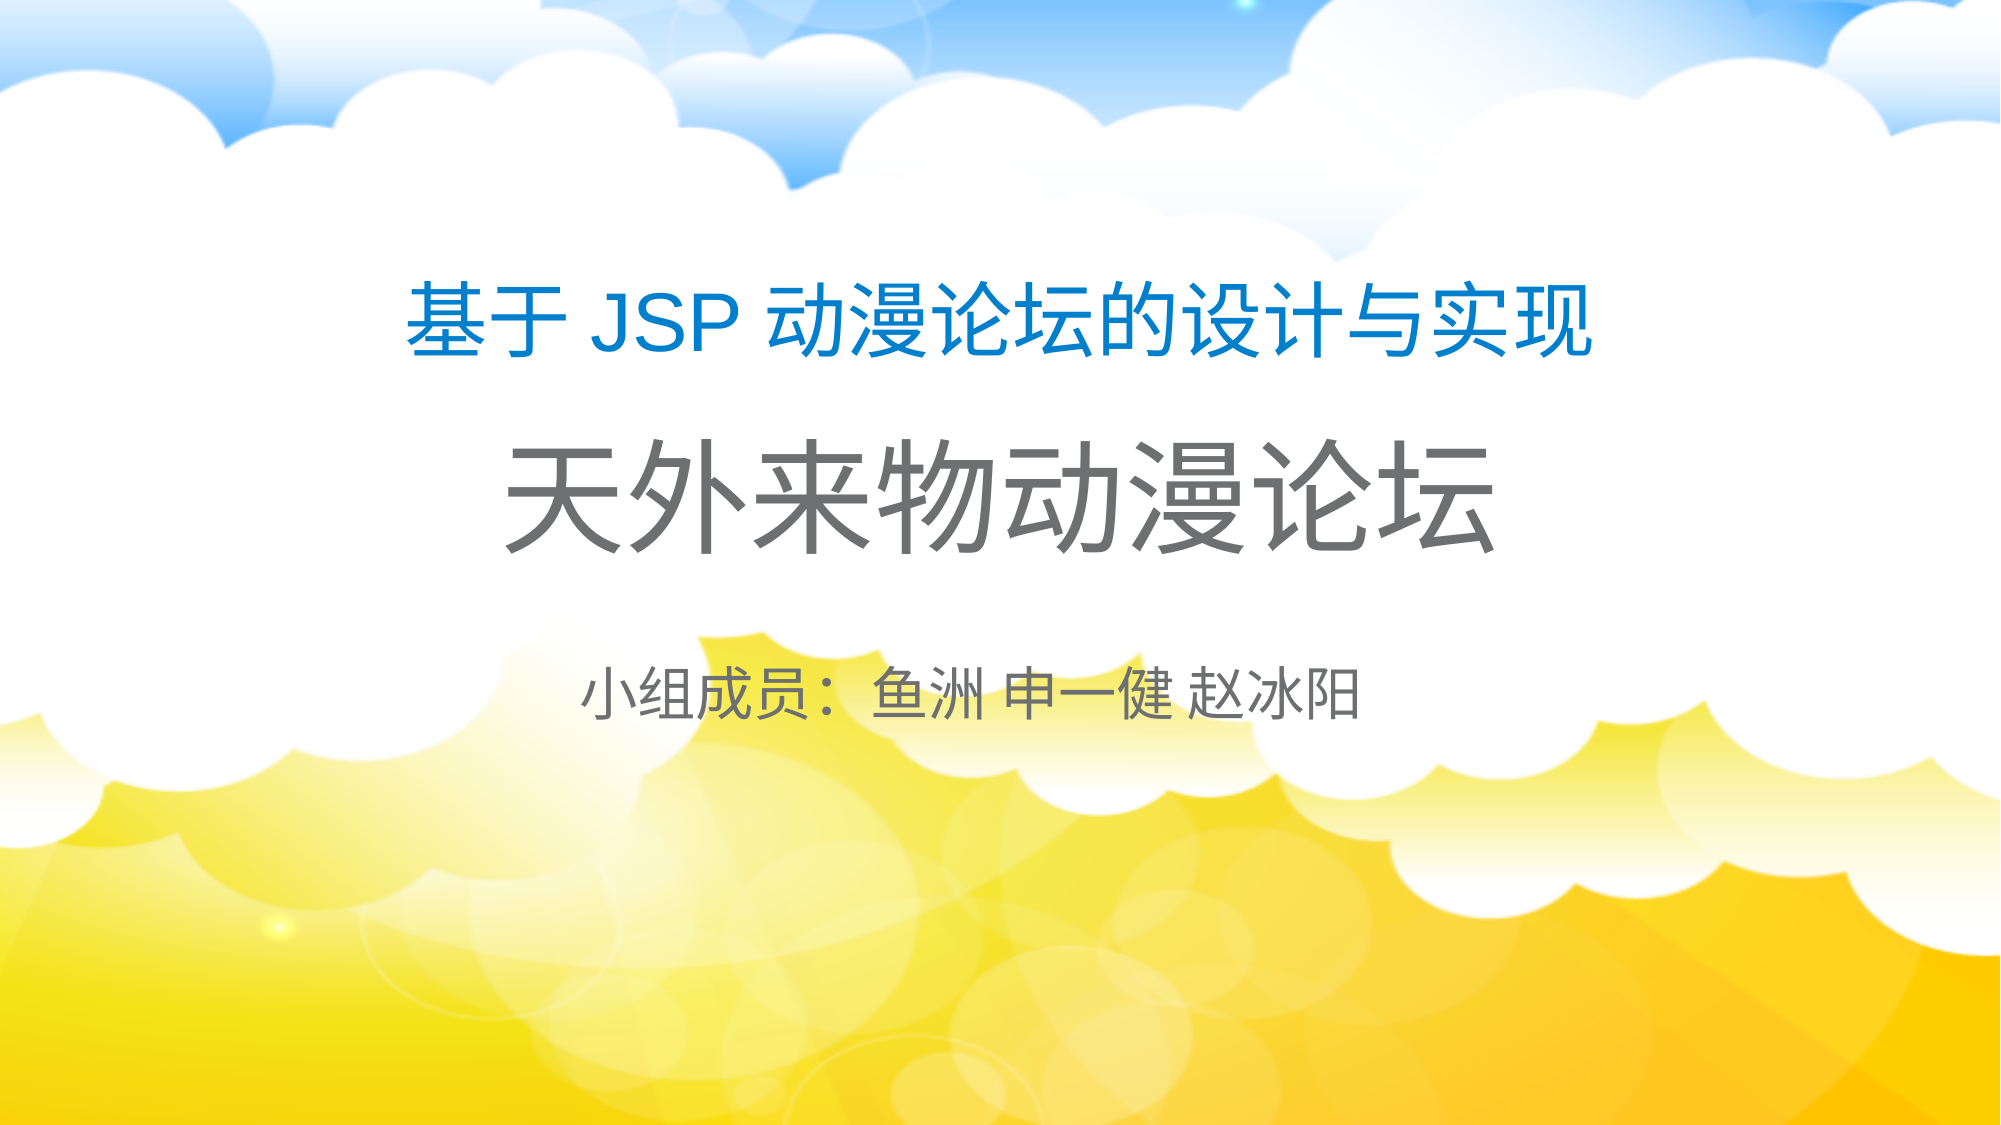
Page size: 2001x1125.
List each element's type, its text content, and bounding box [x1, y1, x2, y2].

title 基于JSP动漫论坛的设计与实现 [249, 79, 1750, 378]
subtitle 天外来物动漫论坛 [249, 429, 1750, 601]
picture [0, 0, 2001, 1125]
text_box 小组成员：鱼洲 申一健 赵冰阳 [564, 649, 1404, 735]
